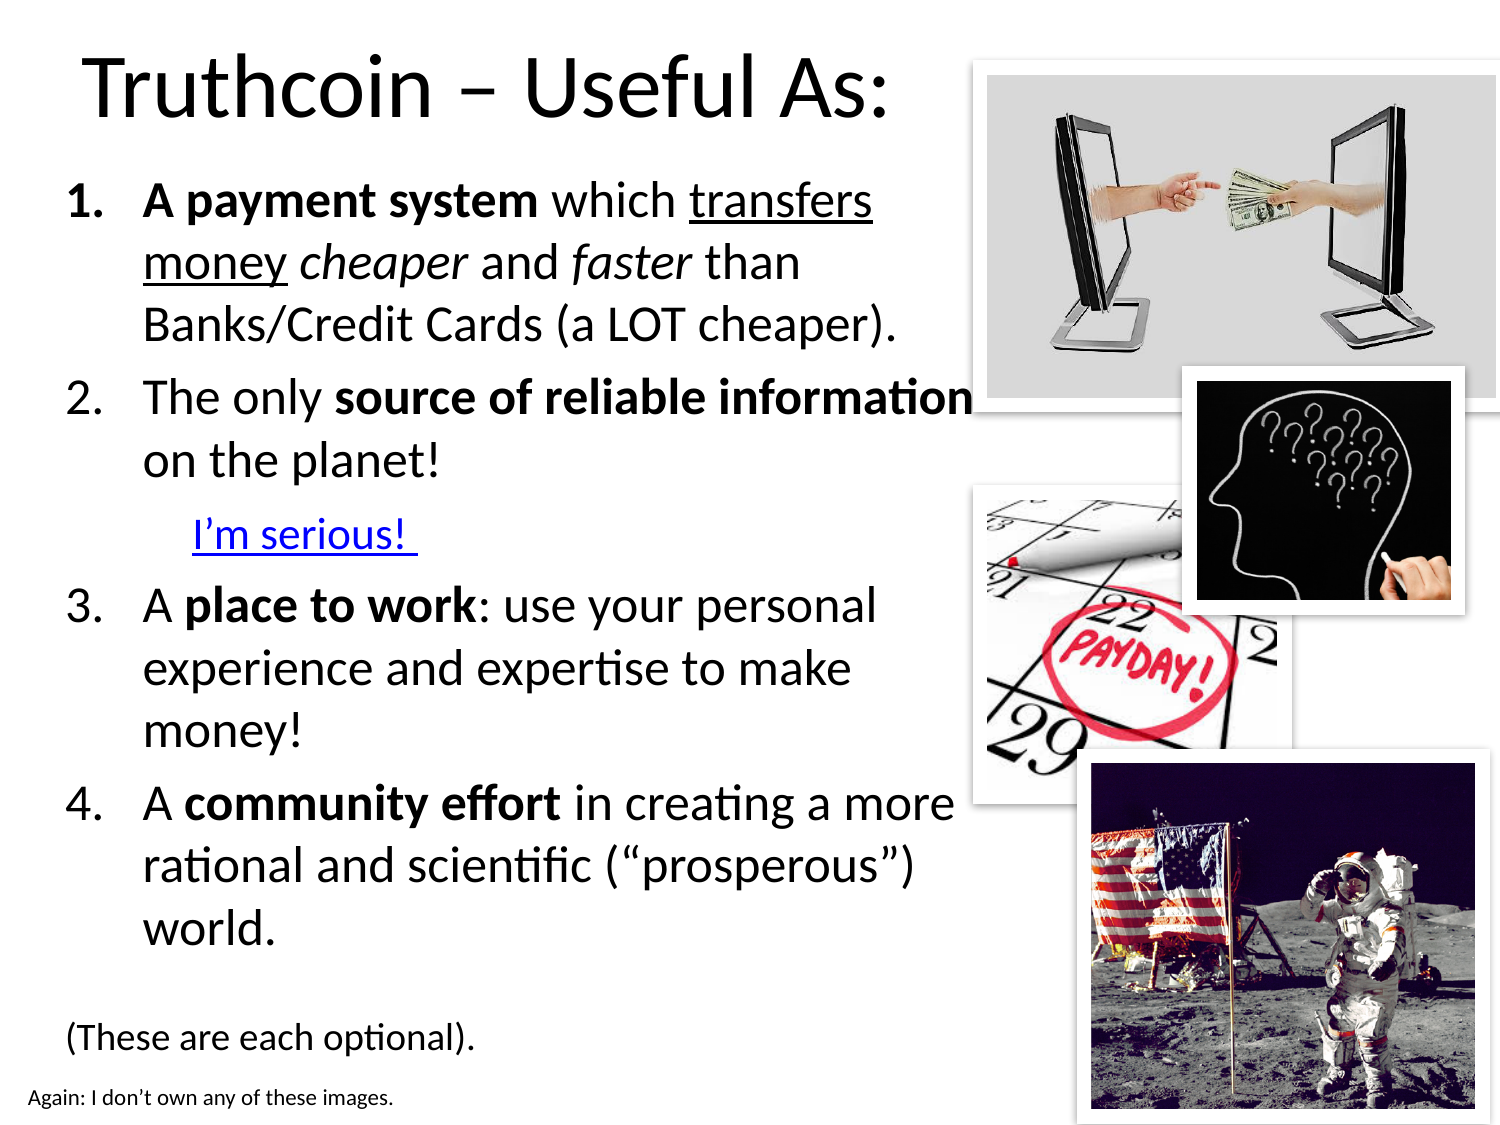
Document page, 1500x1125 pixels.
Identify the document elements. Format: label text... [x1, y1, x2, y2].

title Truthcoin – Useful As: [0, 0, 1163, 175]
list A payment system which transfers money cheaper and faster than Banks/Credit Cards (a LOT cheaper). The only source of reliable information on the planet! I’m serious! A place to work: use your personal experience and expertise to make money! A community effort in creating a more rational and scientific (“prosperous”) world. (These are each optional). [50, 175, 1000, 1075]
text_box Again: I don’t own any of these images. [13, 1074, 410, 1118]
picture [986, 74, 1497, 1110]
